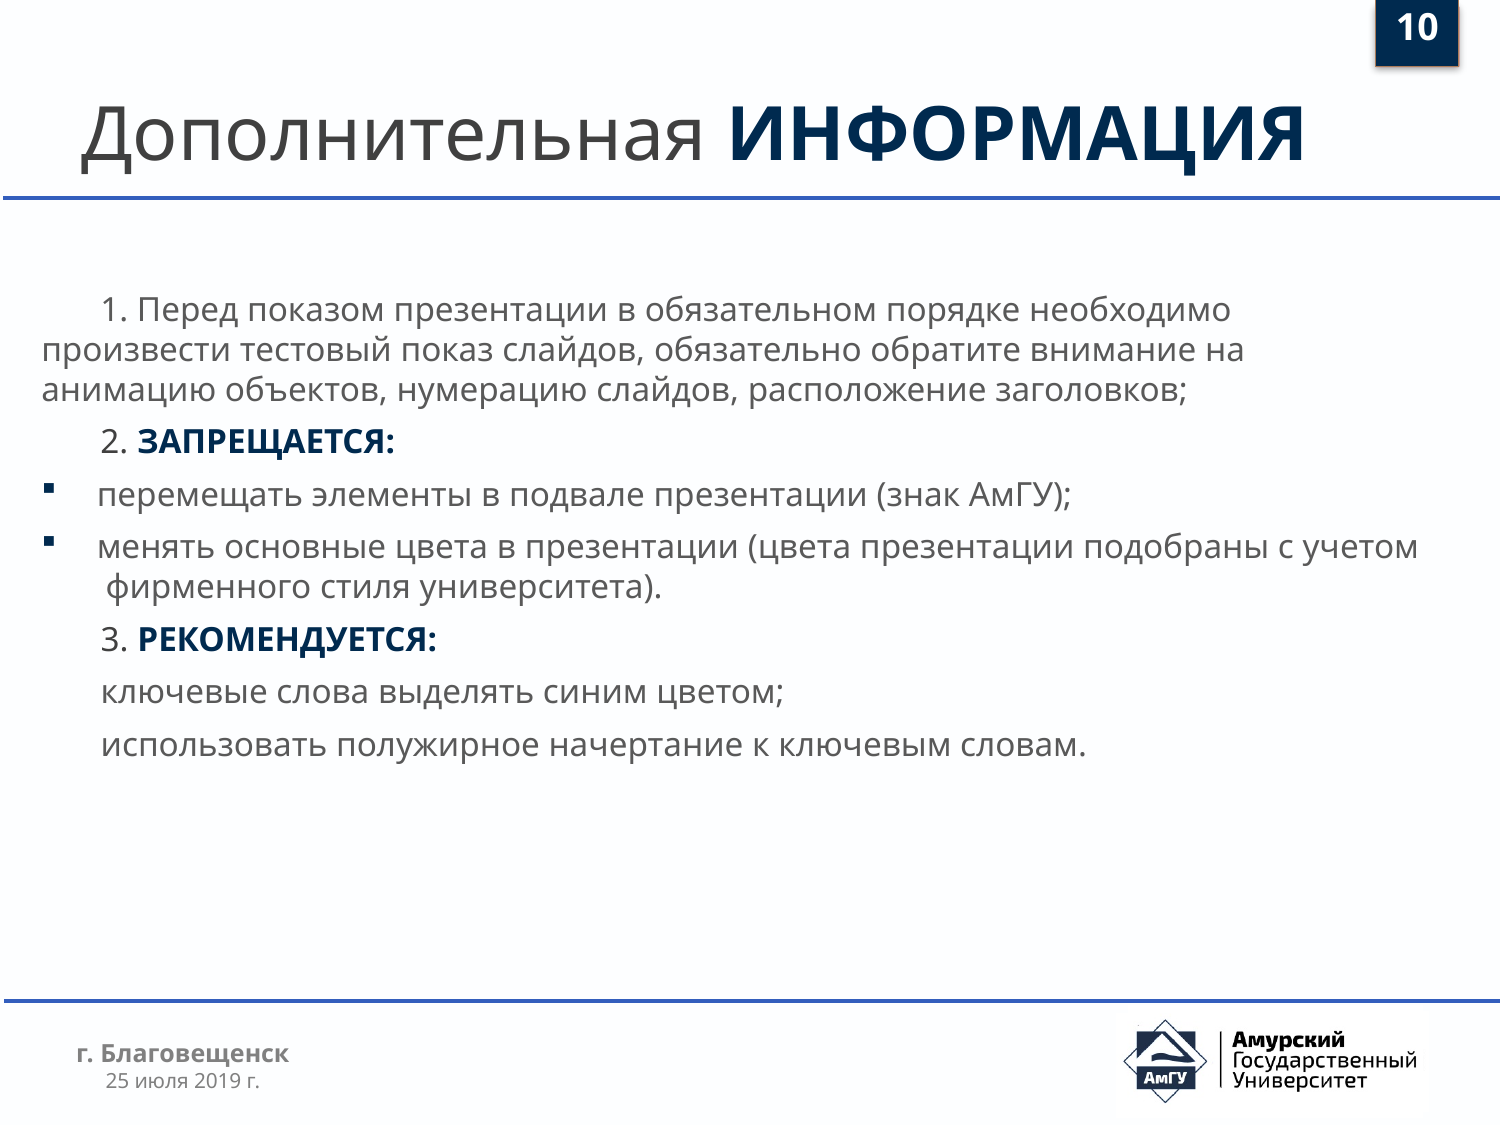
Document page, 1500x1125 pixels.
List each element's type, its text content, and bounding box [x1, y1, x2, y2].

text_box Дополнительная ИНФОРМАЦИЯ [66, 78, 1342, 173]
picture [3, 196, 1500, 200]
text_box 10 [1375, 0, 1459, 67]
picture [4, 999, 1500, 1003]
text_box 1. Перед показом презентации в обязательном порядке необходимо произвести тестовый показ слайдов, обязательно обратите внимание на анимацию объектов, нумерацию слайдов, расположение заголовков; 2. ЗАПРЕЩАЕТСЯ: перемещать элементы в подвале презентации (знак АмГУ); менять основные цвета в презентации (цвета презентации подобраны с учетом фирменного стиля университета). 3. РЕКОМЕНДУЕТСЯ: ключевые слова выделять синим цветом; использовать полужирное начертание к ключевым словам. [41, 288, 1426, 816]
picture [1115, 1004, 1430, 1118]
